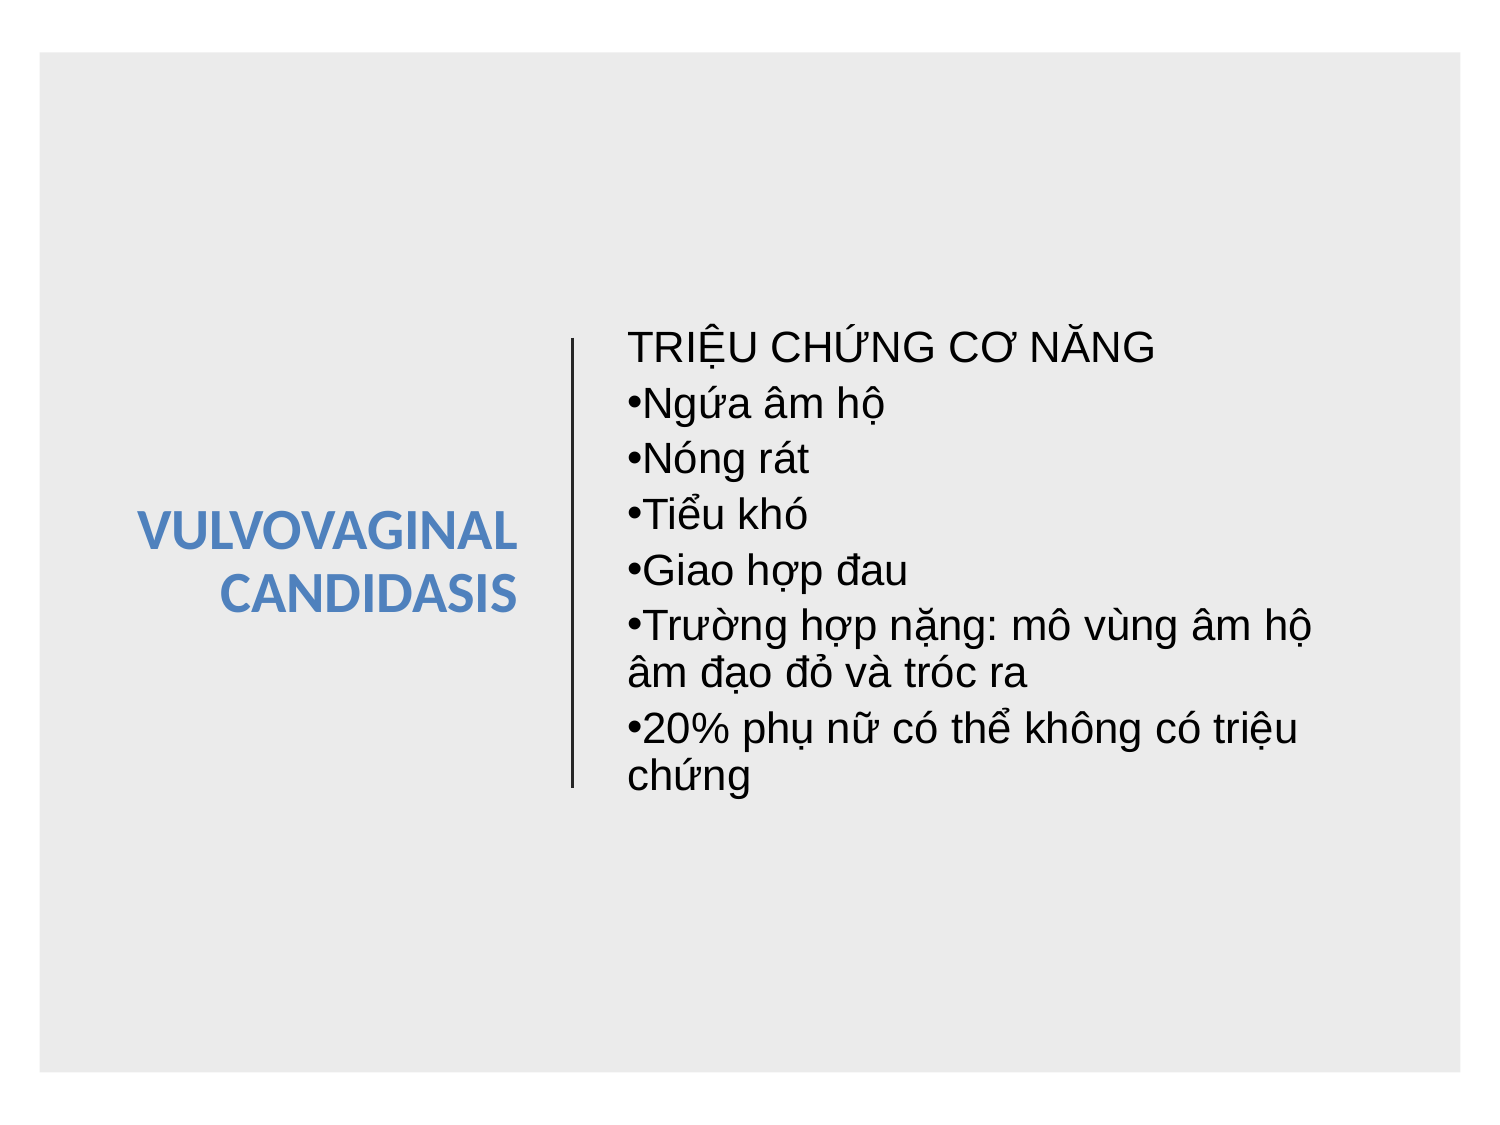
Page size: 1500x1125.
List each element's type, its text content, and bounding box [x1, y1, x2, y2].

list TRIỆU CHỨNG CƠ NĂNG Ngứa âm hộ Nóng rát Tiểu khó Giao hợp đau Trường hợp nặng: mô vùng âm hộ âm đạo đỏ và tróc ra 20% phụ nữ có thể không có triệu chứng [611, 157, 1398, 968]
title Vulvovaginal candidasis [102, 157, 534, 968]
text_box [37, 50, 1462, 1074]
